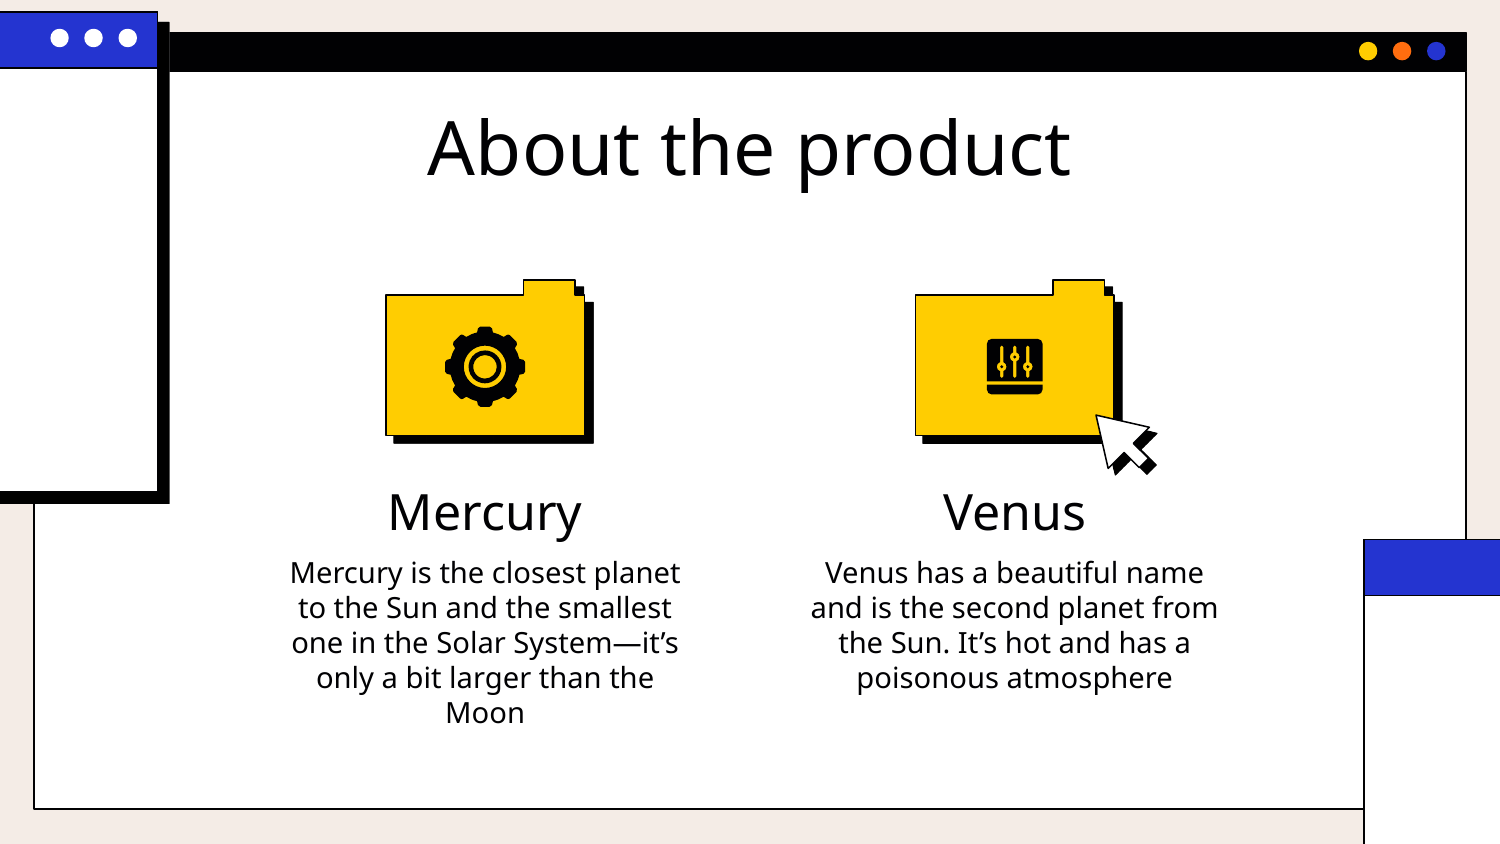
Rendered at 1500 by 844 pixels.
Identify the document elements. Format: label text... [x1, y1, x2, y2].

subtitle Venus has a beautiful name and is the second planet from the Sun. It’s hot and has a poisonous atmosphere [788, 539, 1242, 712]
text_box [986, 338, 1043, 395]
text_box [0, 11, 158, 493]
title About the product [170, 85, 1383, 207]
text_box [915, 279, 1115, 436]
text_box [444, 326, 526, 408]
text_box [385, 279, 585, 436]
subtitle Mercury is the closest planet to the Sun and the smallest one in the Solar System—it’s only a bit larger than the Moon [258, 539, 712, 712]
title Mercury [258, 469, 712, 539]
title Venus [788, 469, 1242, 539]
text_box [1096, 415, 1150, 469]
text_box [1363, 539, 1500, 844]
